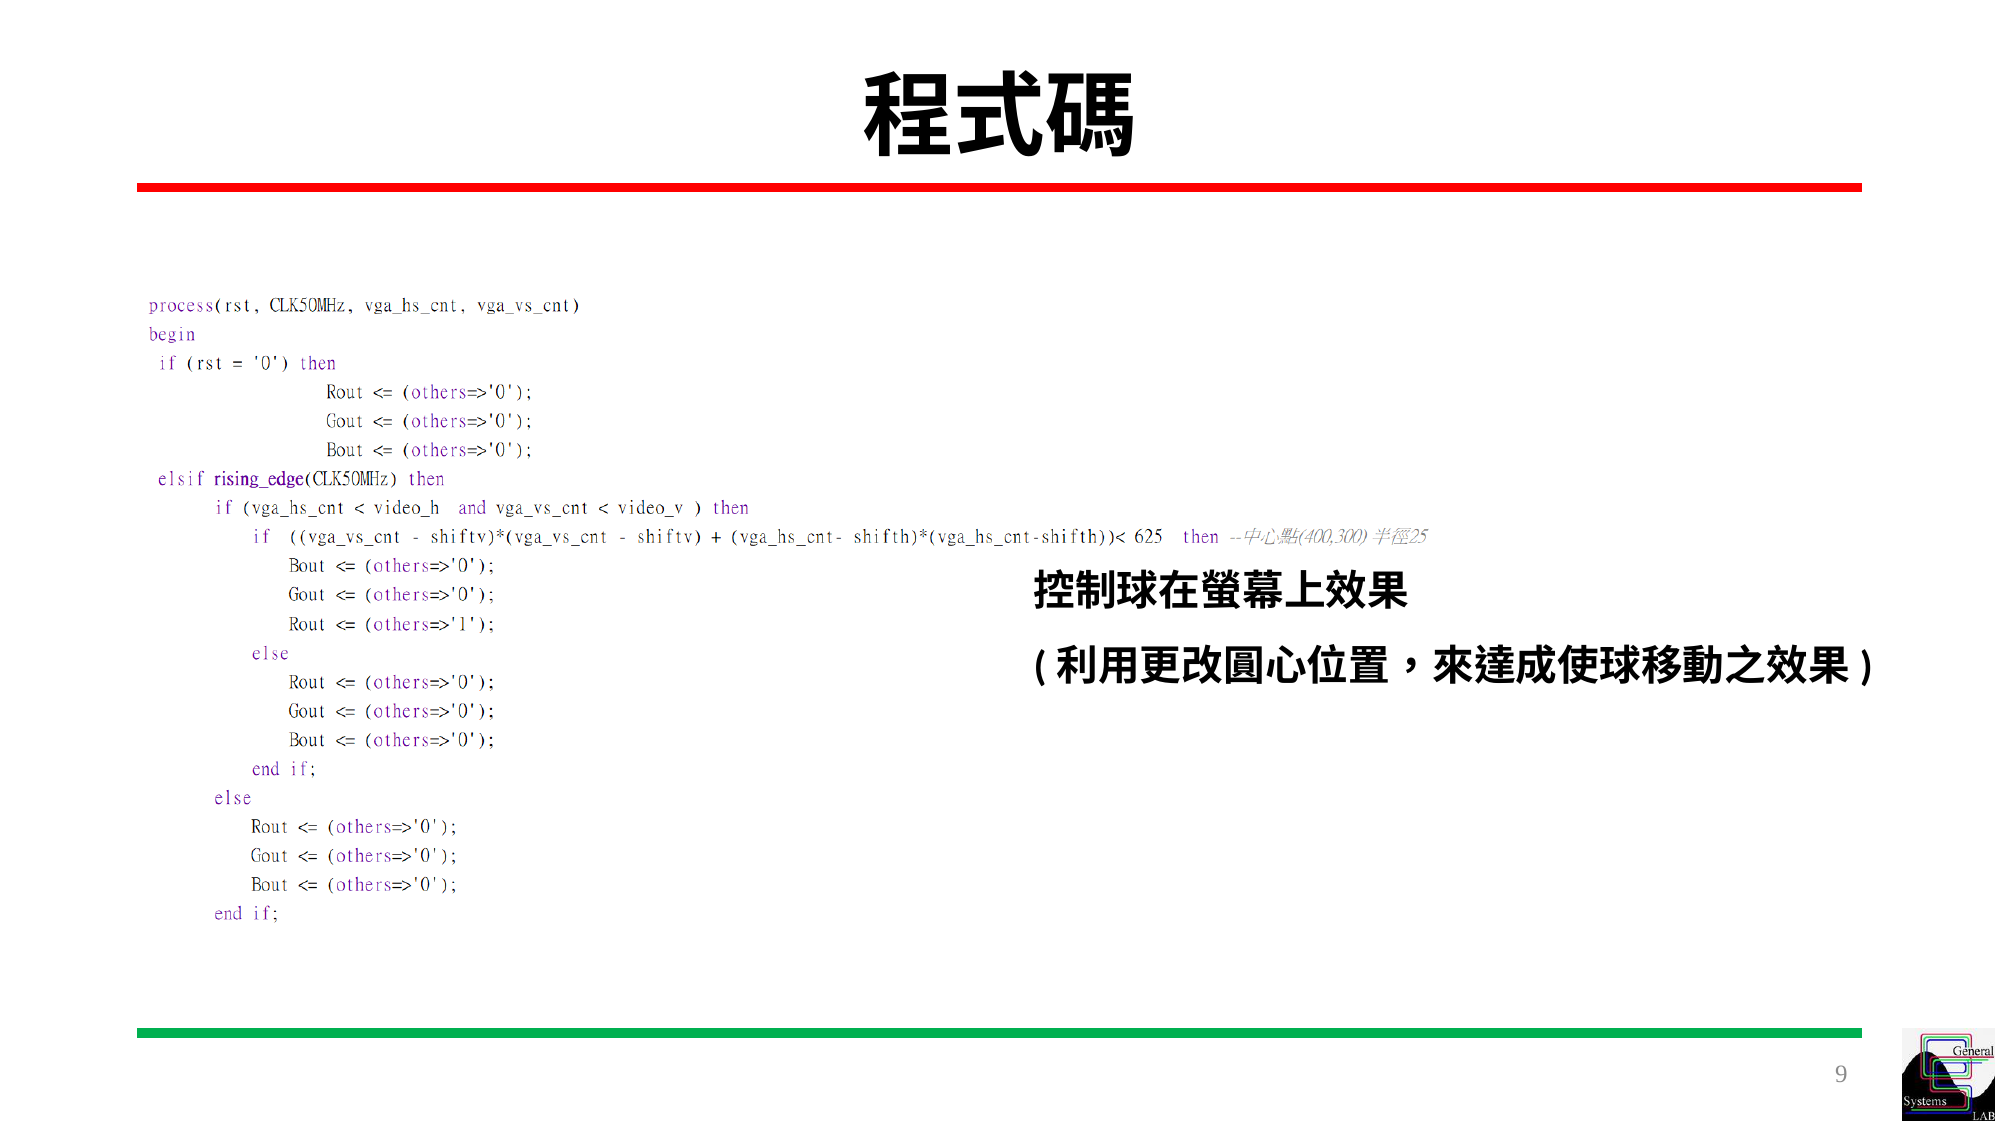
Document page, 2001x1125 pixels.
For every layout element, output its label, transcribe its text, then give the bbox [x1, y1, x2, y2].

picture [137, 288, 1454, 927]
picture [1902, 1028, 1995, 1121]
title 程式碼 [137, 59, 1863, 178]
text_box 控制球在螢幕上效果 (利用更改圓心位置，來達成使球移動之效果) [1454, 531, 1888, 696]
slide_number 9 [1412, 1042, 1863, 1103]
